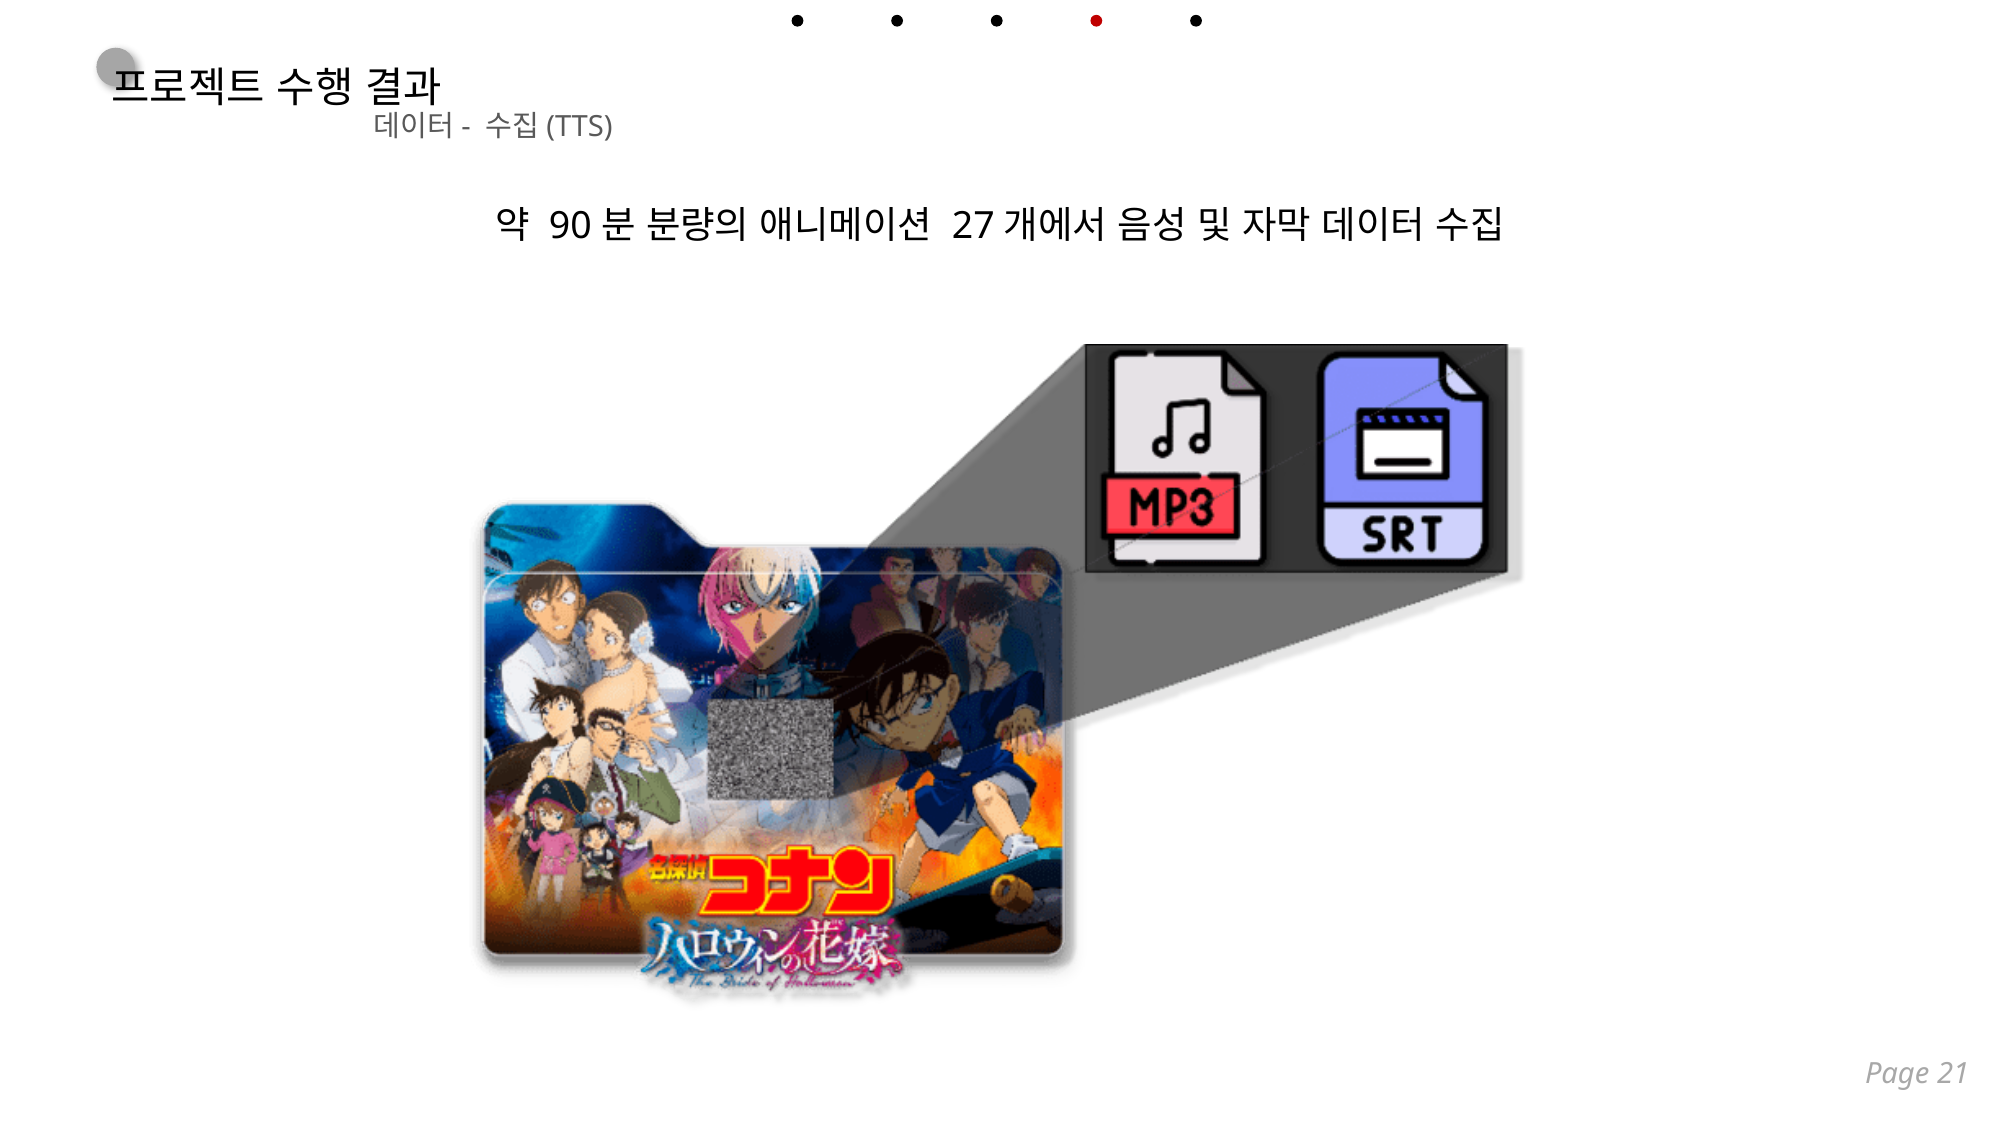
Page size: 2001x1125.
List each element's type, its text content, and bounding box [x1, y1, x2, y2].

text_box [1089, 13, 1104, 28]
slide_number Page 21 [1850, 1044, 2000, 1105]
picture [463, 344, 1525, 1002]
text_box 약 90분 분량의 애니메이션 27개에서 음성 및 자막 데이터 수집 [365, 193, 1635, 254]
text_box [100, 46, 131, 53]
text_box 프로젝트 수행 결과 [96, 53, 617, 119]
text_box [989, 13, 1004, 28]
text_box [890, 13, 905, 28]
text_box - 수집(TTS) [446, 99, 741, 150]
text_box [1189, 13, 1204, 28]
text_box 데이터 [155, 99, 446, 150]
text_box [790, 13, 805, 28]
